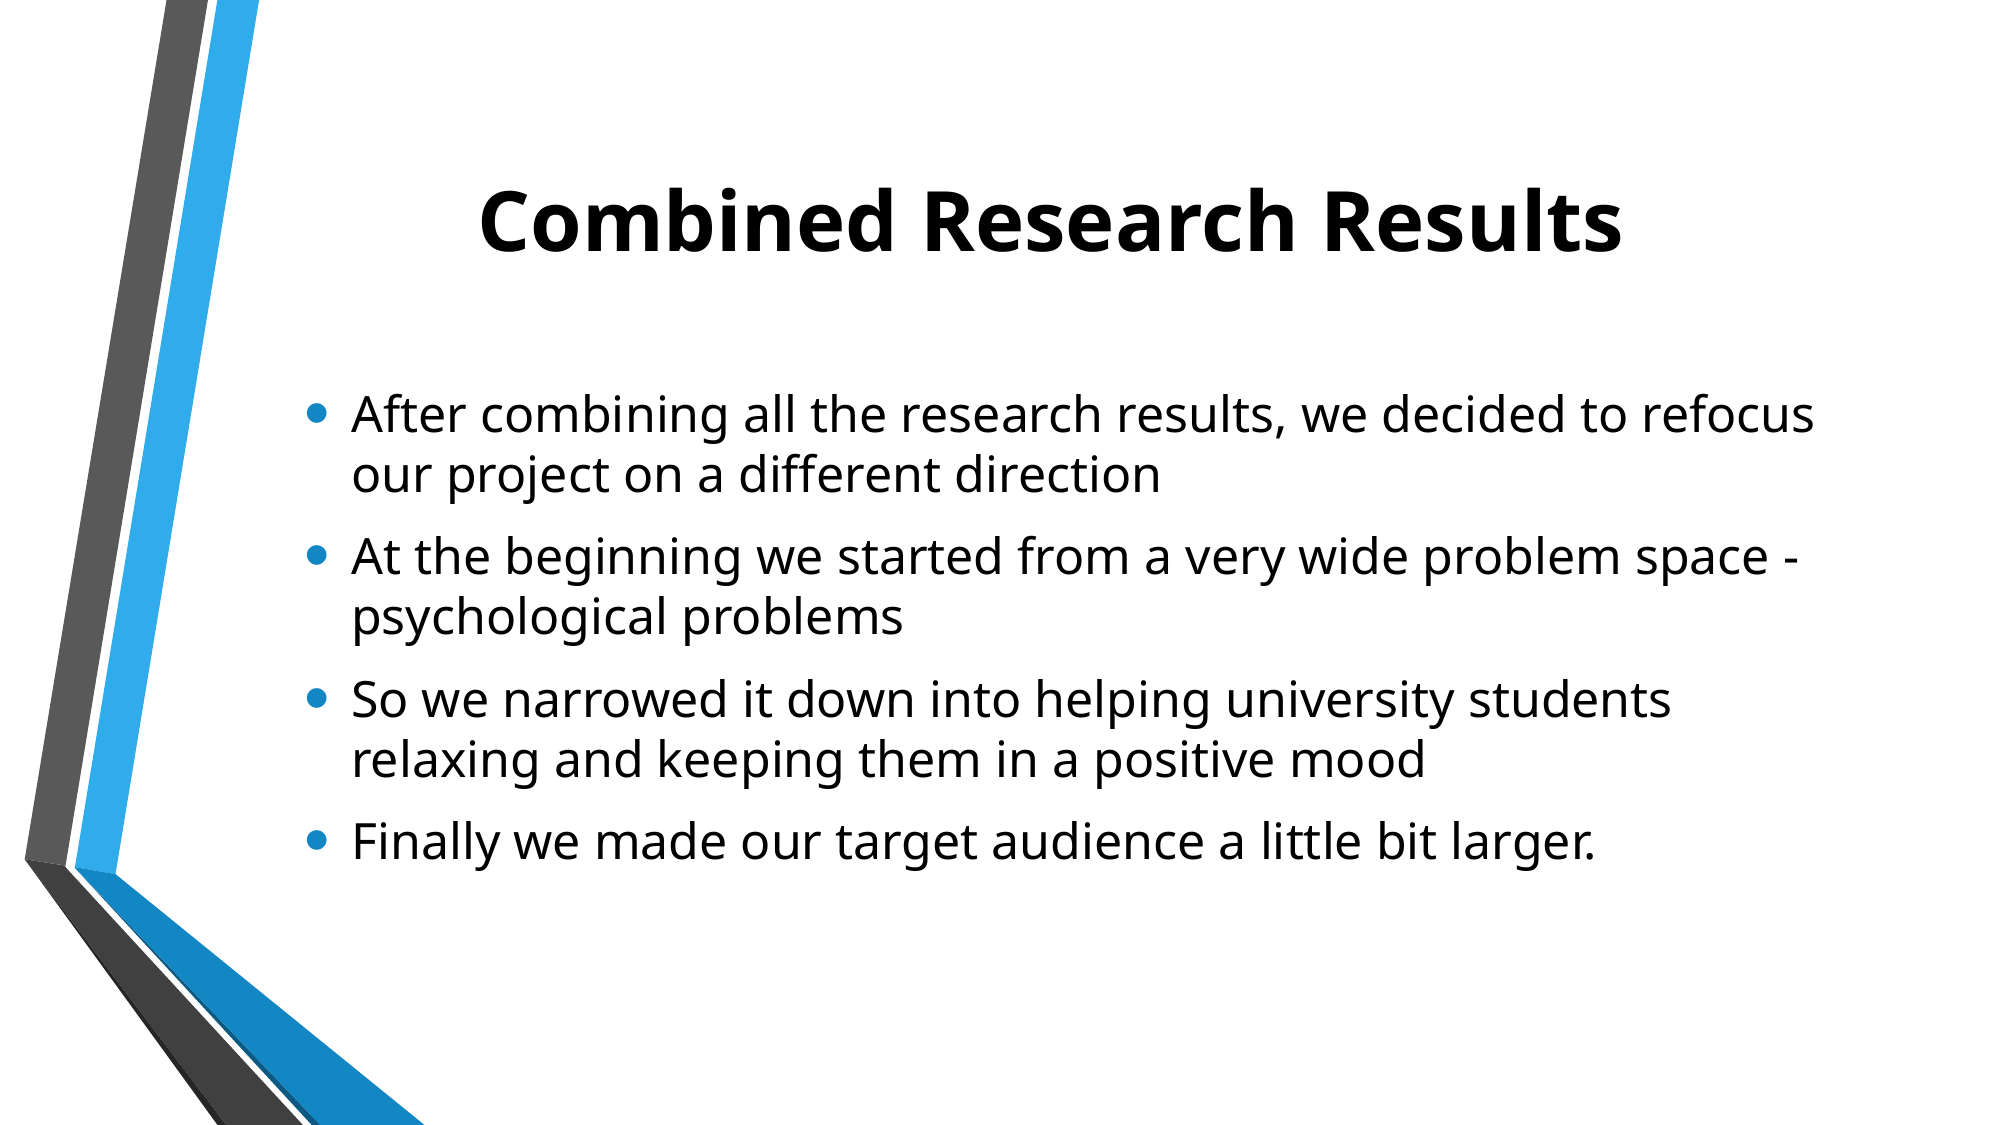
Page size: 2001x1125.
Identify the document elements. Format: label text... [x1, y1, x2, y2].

list After combining all the research results, we decided to refocus our project on a different direction At the beginning we started from a very wide problem space - psychological problems So we narrowed it down into helping university students relaxing and keeping them in a positive mood Finally we made our target audience a little bit larger. [289, 302, 1834, 950]
title Combined Research Results [289, 133, 1814, 302]
